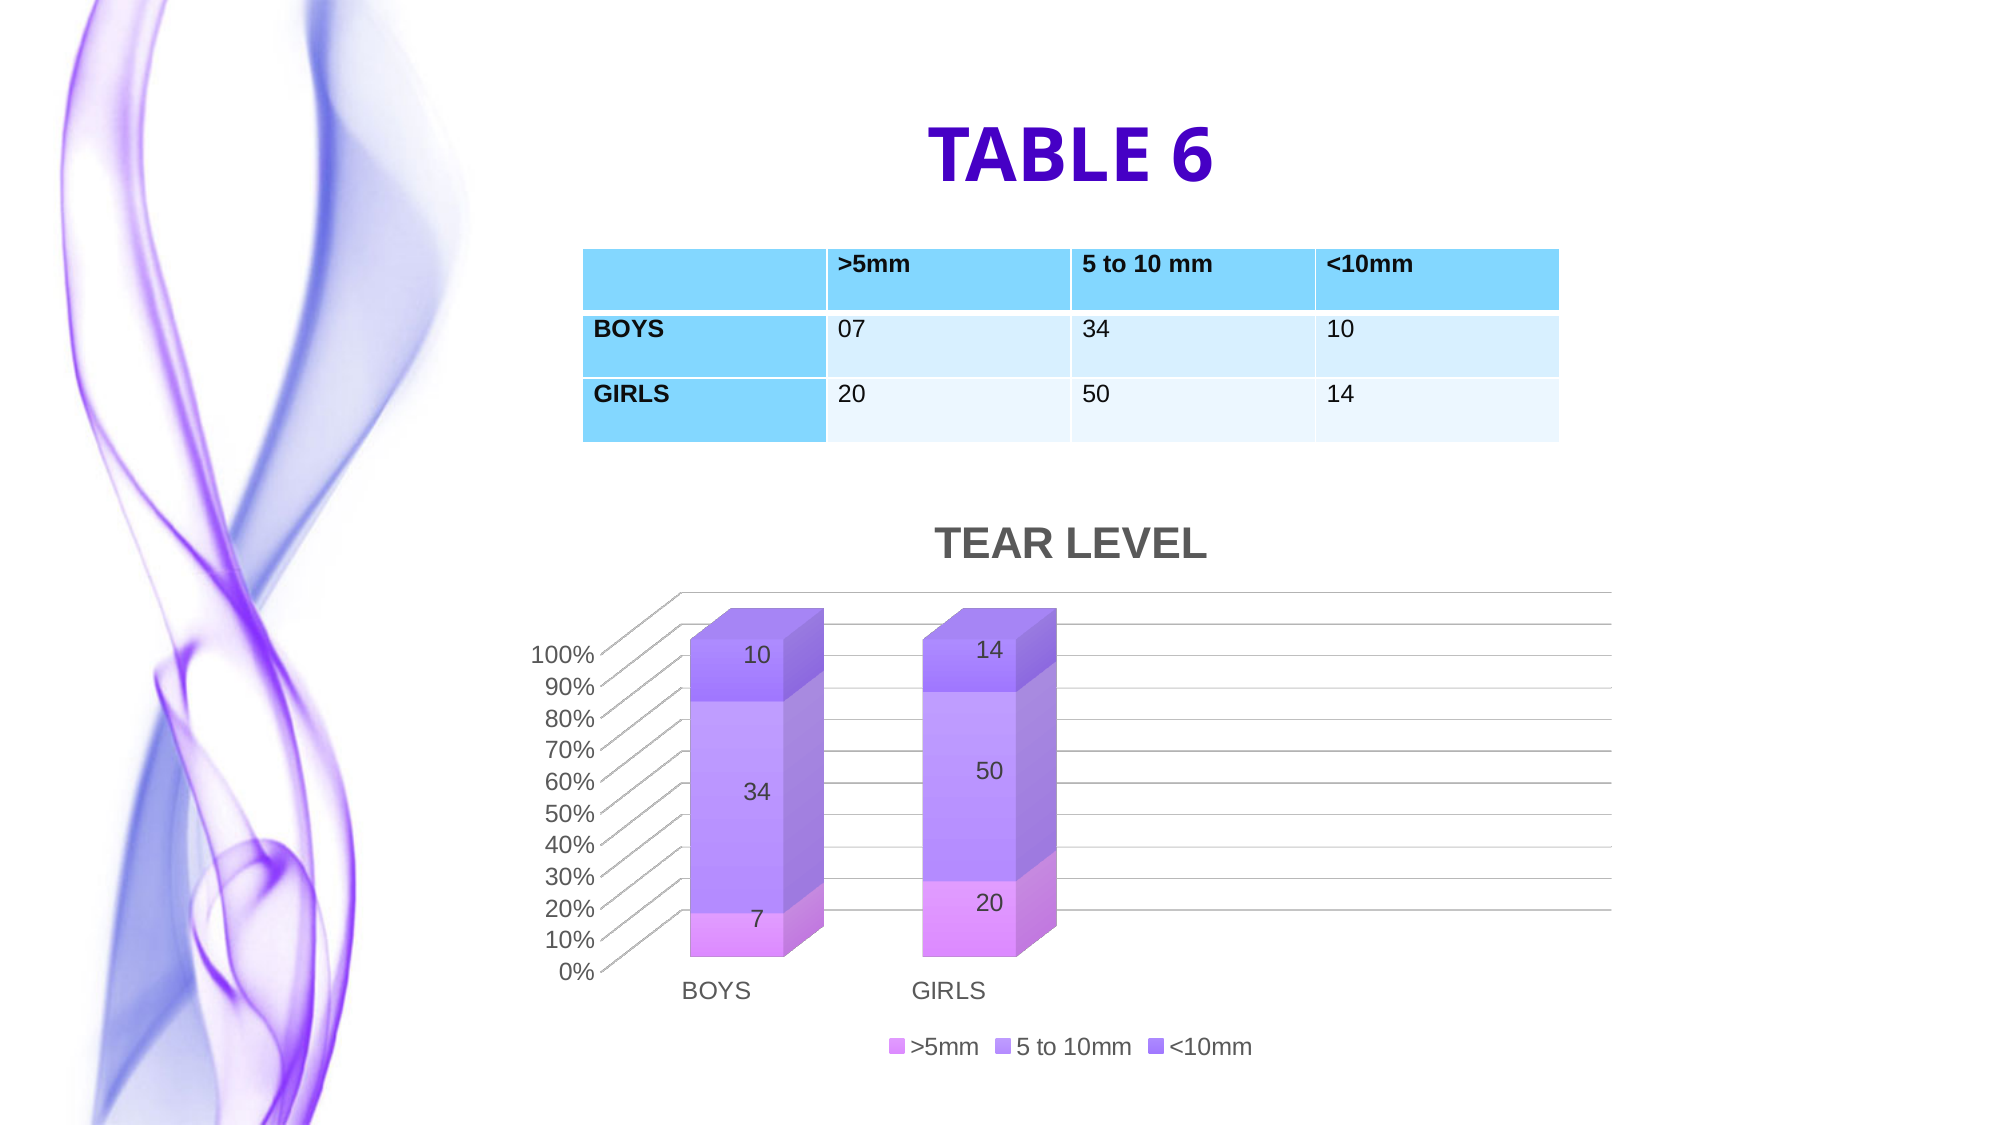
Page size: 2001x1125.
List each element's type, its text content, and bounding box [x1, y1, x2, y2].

table_cell 10 [1316, 316, 1559, 377]
table_cell GIRLS [583, 379, 826, 442]
table_cell 20 [828, 379, 1070, 442]
text_box TABLE 6 [545, 99, 1597, 205]
table_cell 07 [828, 316, 1070, 377]
picture [0, 0, 2001, 1125]
table_header >5mm [828, 249, 1070, 310]
table_header [583, 249, 826, 310]
chart [494, 486, 1648, 1066]
table_cell 34 [1072, 316, 1315, 377]
table_header 5 to 10 mm [1072, 249, 1315, 310]
table_header <10mm [1316, 249, 1559, 310]
table_cell 50 [1072, 379, 1315, 442]
table_cell 14 [1316, 379, 1559, 442]
table_cell BOYS [583, 316, 826, 377]
